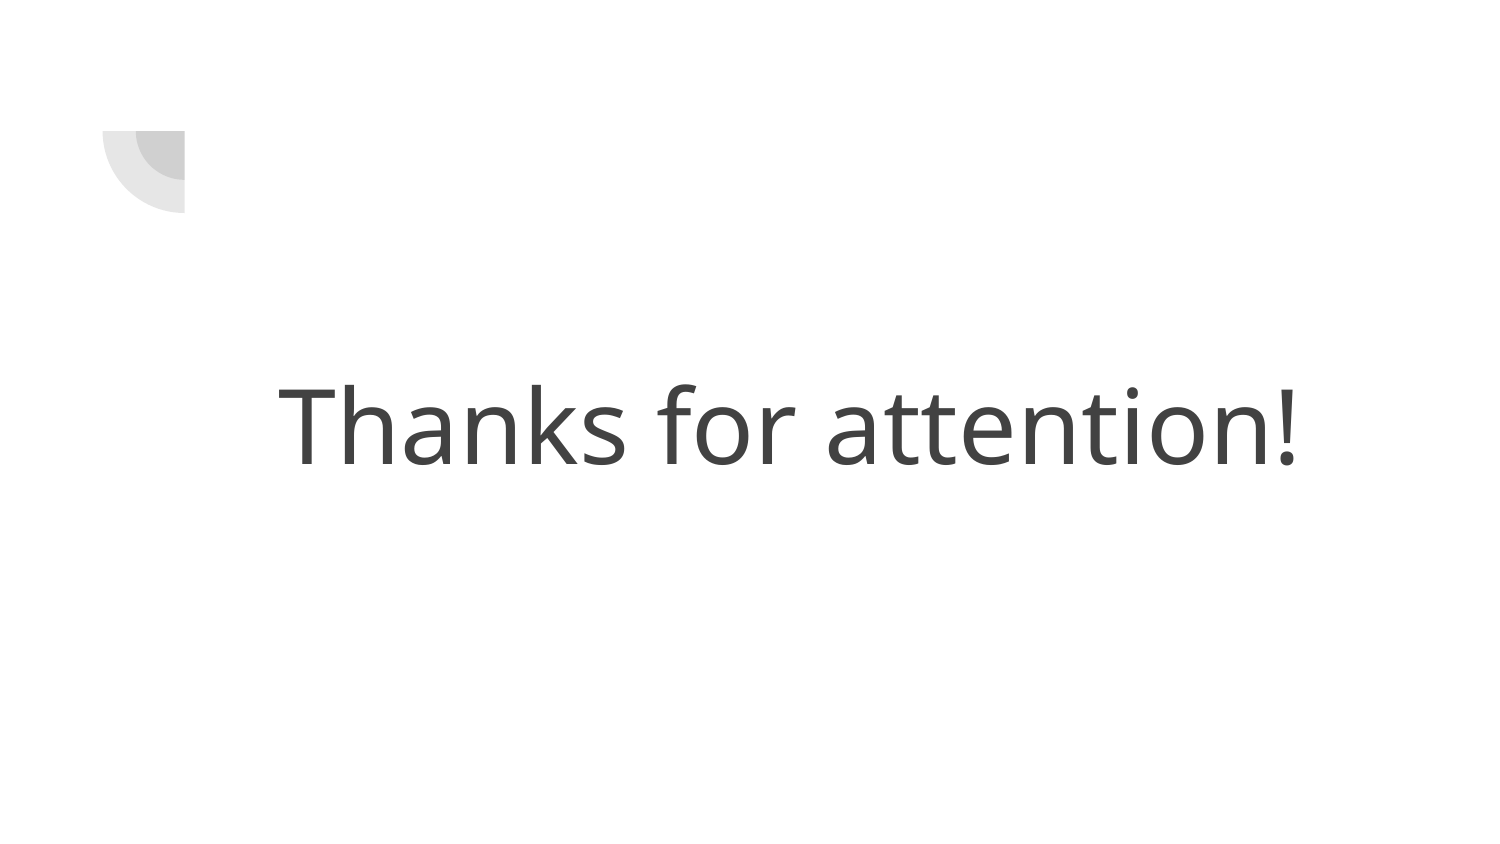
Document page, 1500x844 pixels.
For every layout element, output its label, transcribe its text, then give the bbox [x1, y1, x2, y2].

list Thanks for attention! [213, 326, 1368, 744]
